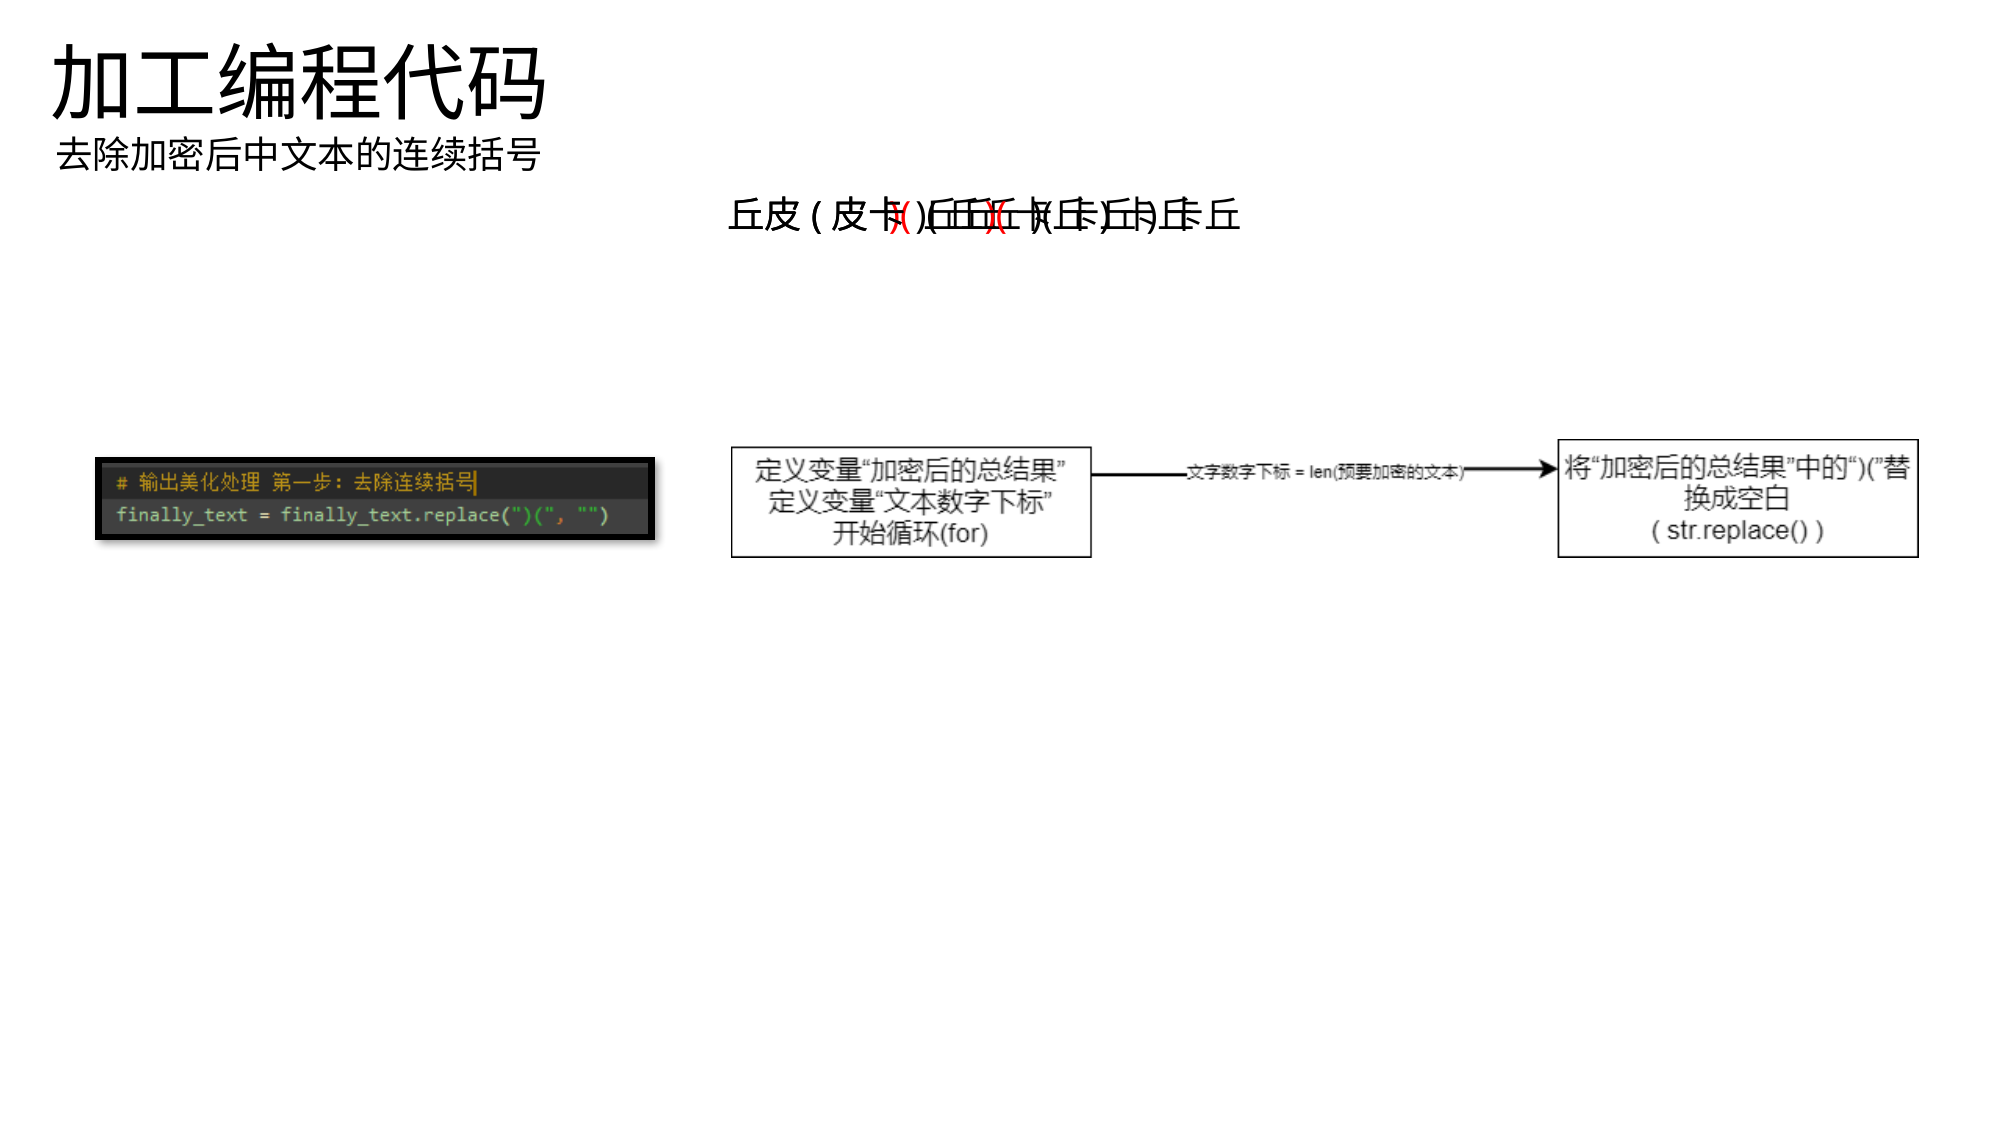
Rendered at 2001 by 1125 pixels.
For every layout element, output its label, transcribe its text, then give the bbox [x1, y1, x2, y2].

picture [731, 439, 1919, 558]
picture [101, 463, 649, 534]
text_box 丘皮(皮卡 丘丘 卡丘)卡丘 [712, 184, 1714, 244]
text_box 去除加密后中文本的连续括号 [40, 123, 558, 184]
text_box 加工编程代码 [35, 22, 565, 138]
